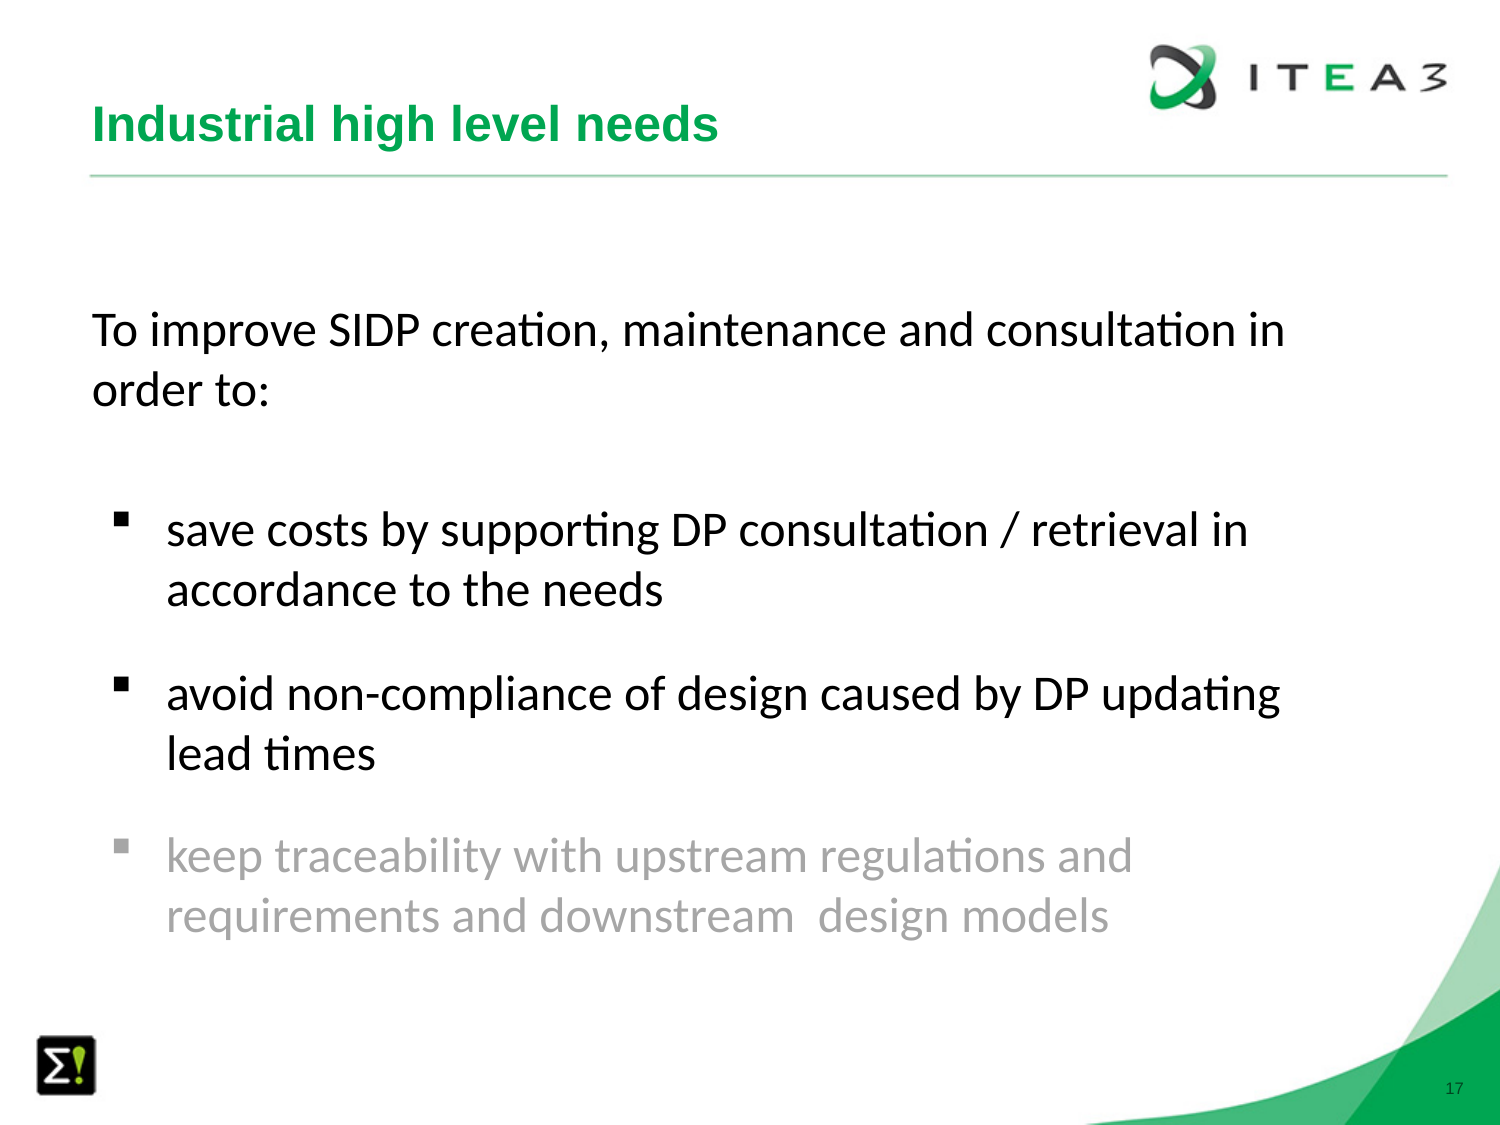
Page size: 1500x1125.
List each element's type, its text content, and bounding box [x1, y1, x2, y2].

picture [0, 0, 1500, 1125]
title Industrial high level needs [76, 23, 1099, 160]
list To improve SIDP creation, maintenance and consultation in order to: save costs by supporting DP consultation / retrieval in accordance to the needs avoid non-compliance of design caused by DP updating lead times keep traceability with upstream regulations and requirements and downstream design models [76, 218, 1376, 951]
